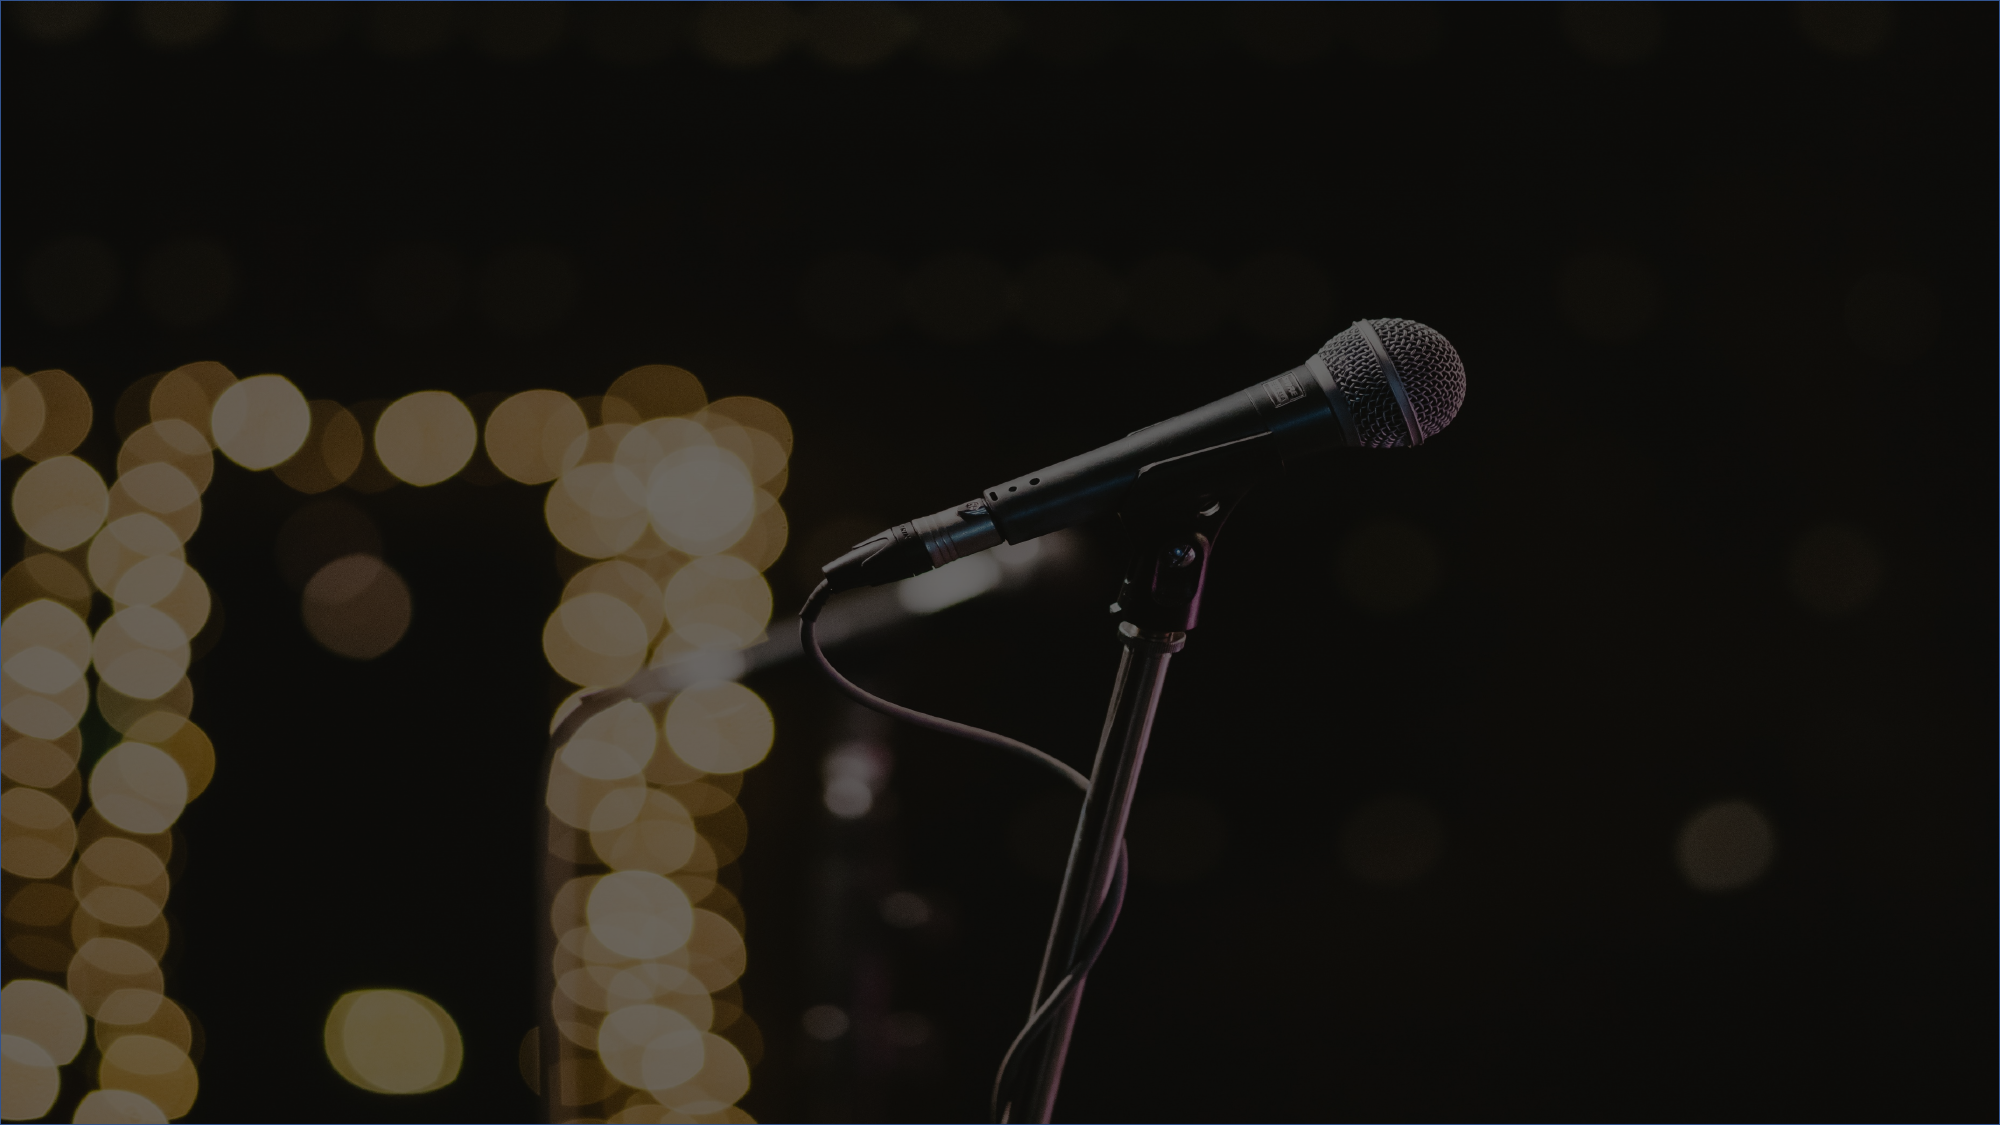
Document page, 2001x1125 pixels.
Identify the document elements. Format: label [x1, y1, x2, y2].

list [0, 0, 2000, 1125]
